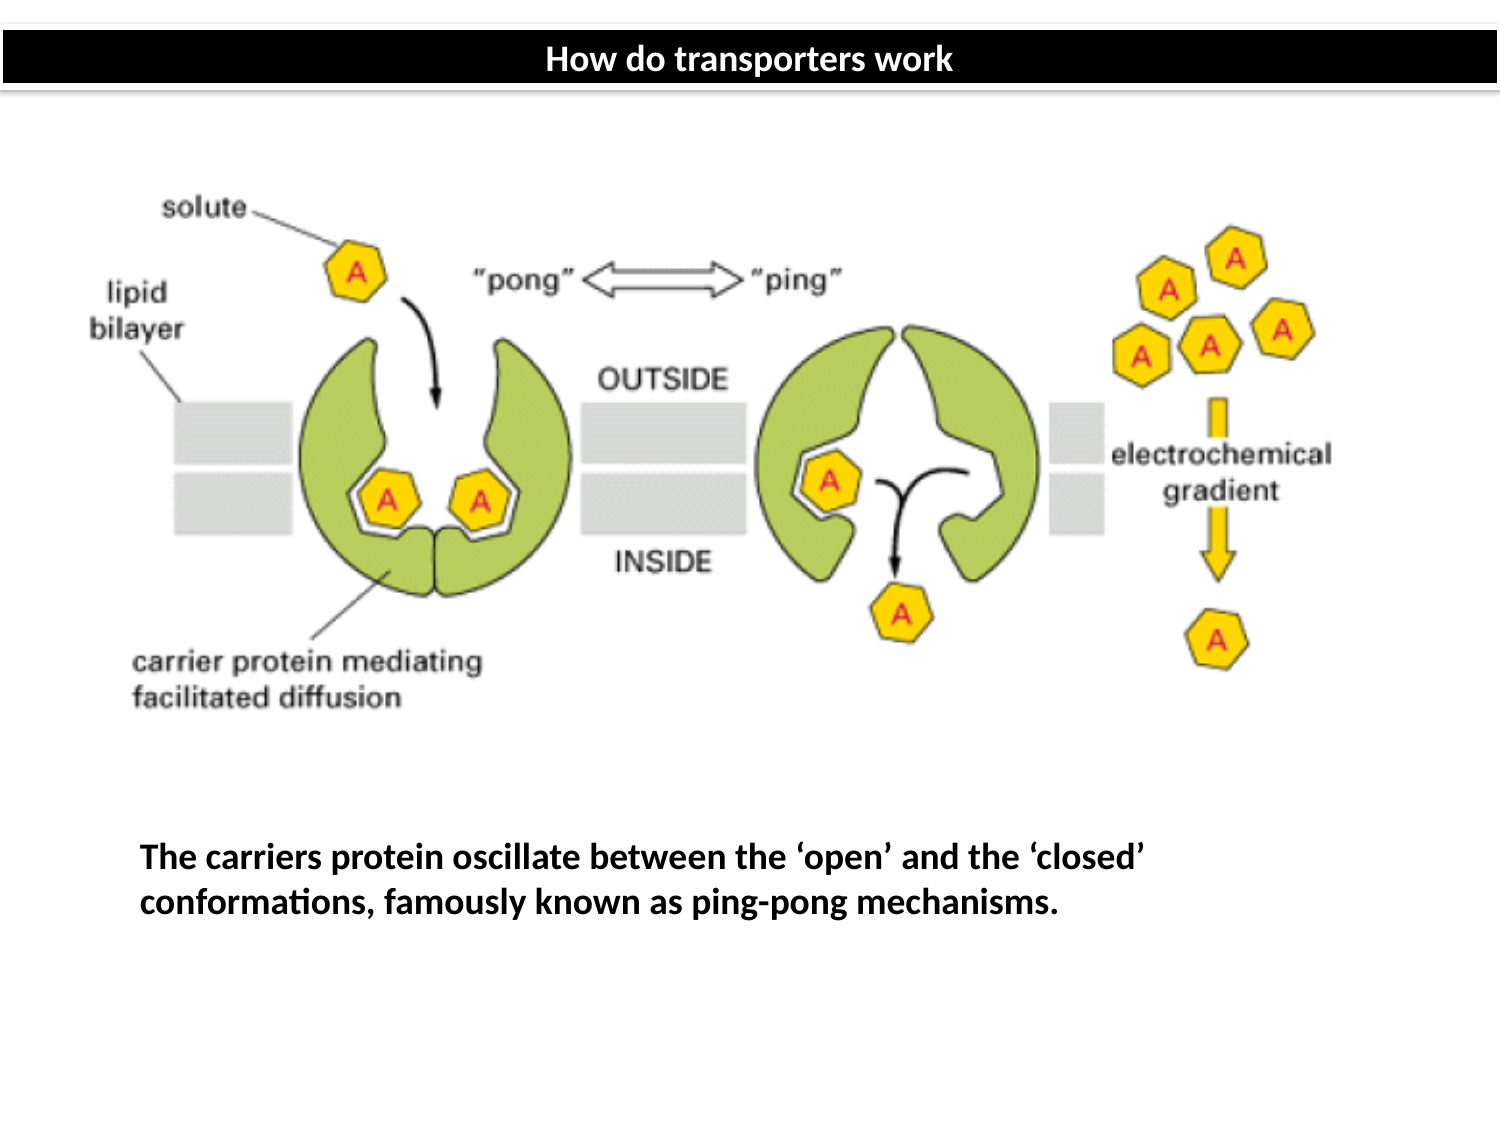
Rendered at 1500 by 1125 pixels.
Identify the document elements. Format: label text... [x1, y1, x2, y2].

text_box The carriers protein oscillate between the ‘open’ and the ‘closed’ conformations, famously known as ping-pong mechanisms. [124, 824, 1388, 930]
text_box How do transporters work [0, 24, 1500, 90]
picture [62, 174, 1413, 728]
